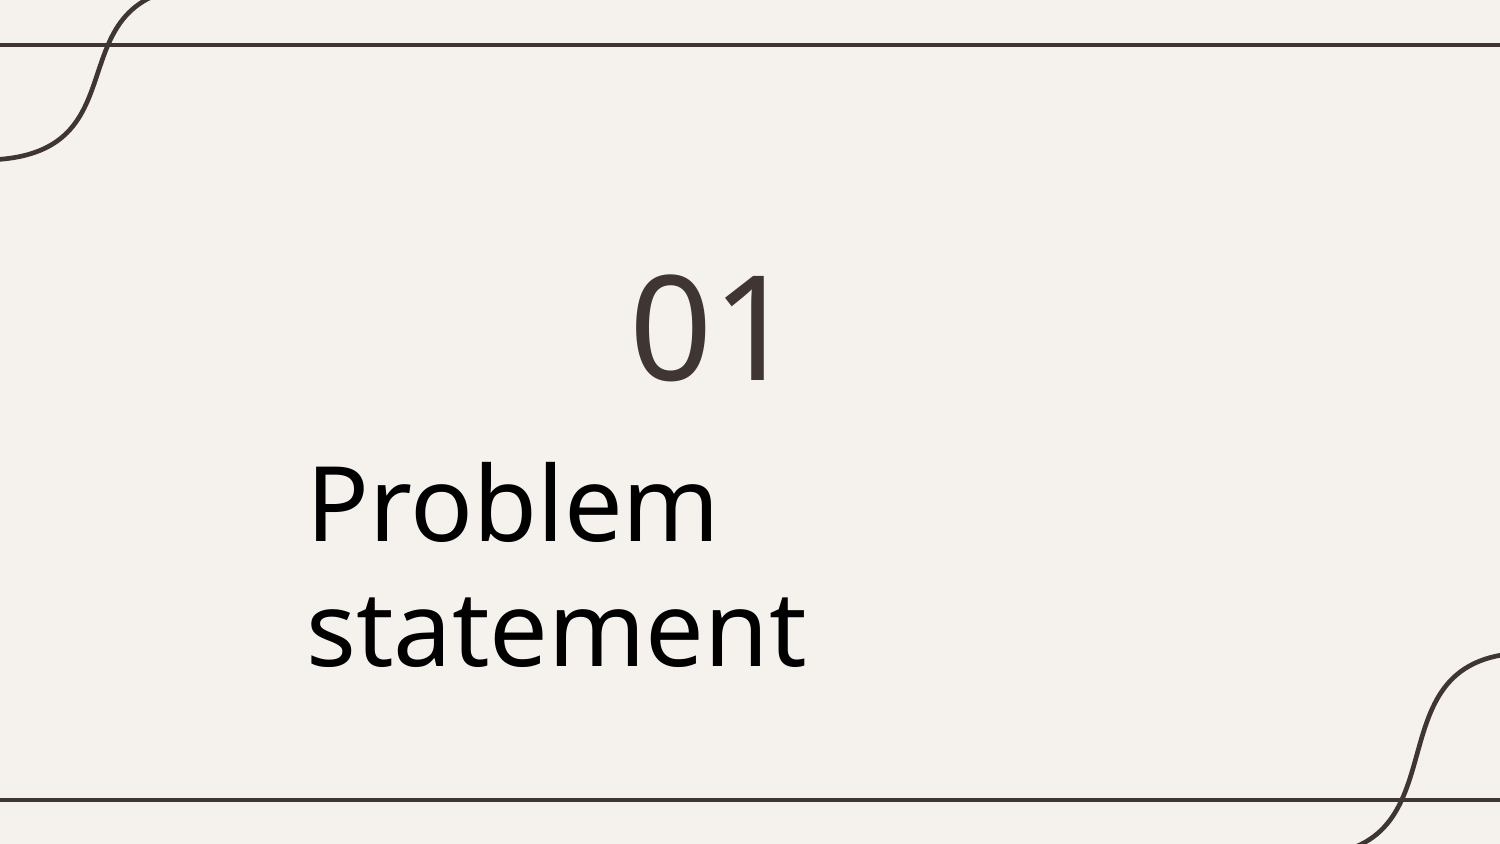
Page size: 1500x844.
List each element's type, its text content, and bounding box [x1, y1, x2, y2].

title Problem statement [291, 421, 1209, 557]
title 01 [614, 219, 886, 381]
